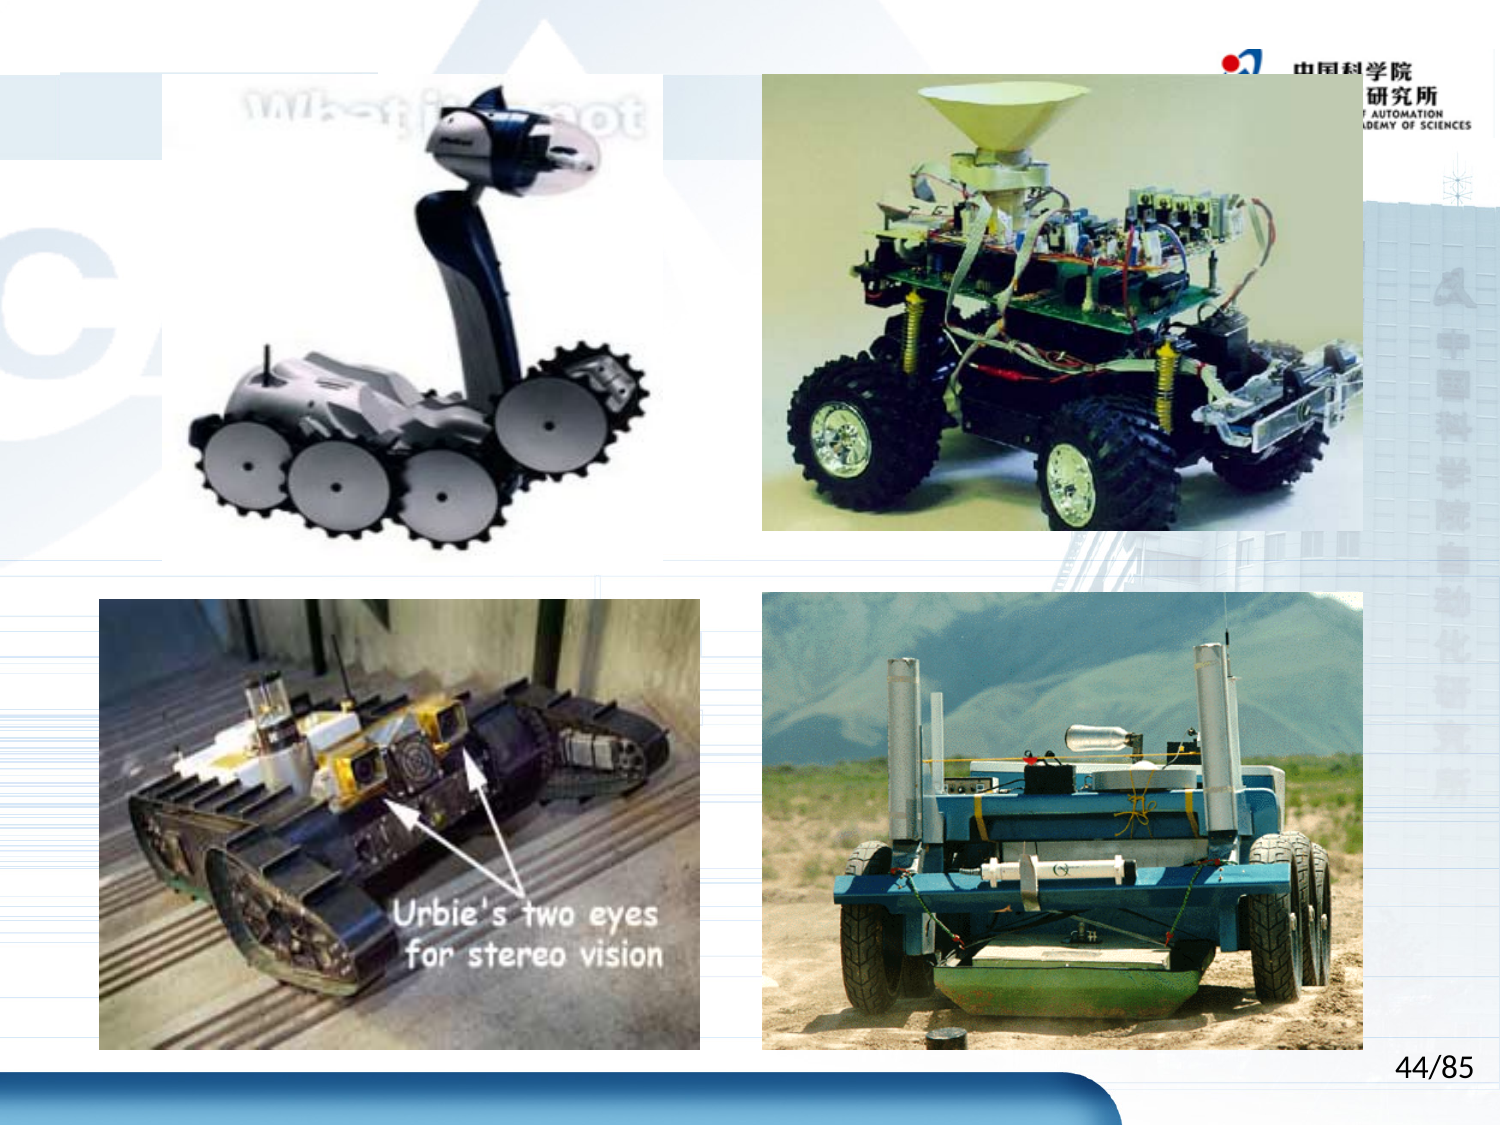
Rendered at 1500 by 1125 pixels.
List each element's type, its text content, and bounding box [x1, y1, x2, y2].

picture [0, 0, 1500, 1125]
slide_number 44/85 [1139, 1034, 1491, 1095]
